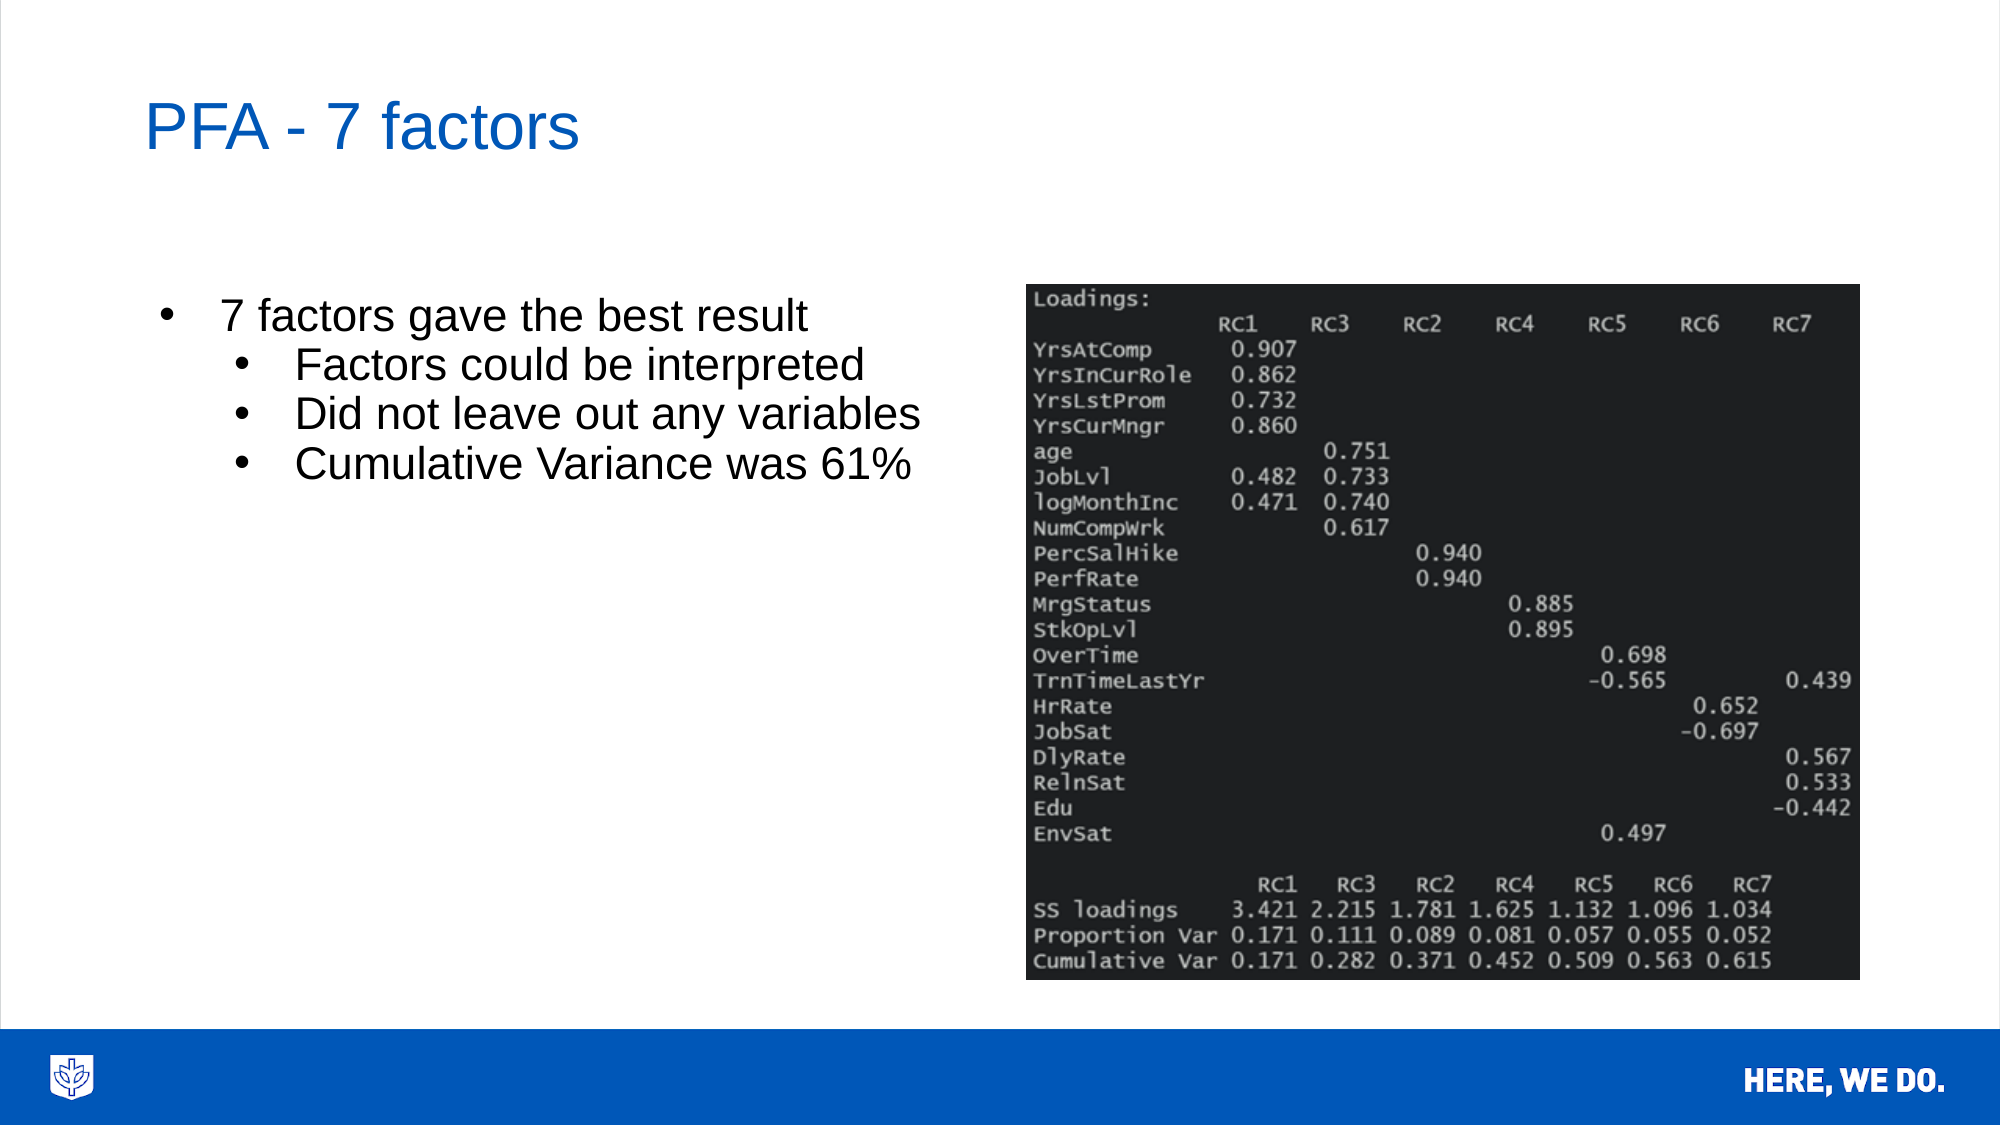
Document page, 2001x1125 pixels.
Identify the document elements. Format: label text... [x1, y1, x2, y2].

picture [0, 0, 2000, 1125]
title PFA - 7 factors [129, 84, 1871, 248]
list 7 factors gave the best result Factors could be interpreted Did not leave out any variables Cumulative Variance was 61% [129, 284, 980, 998]
